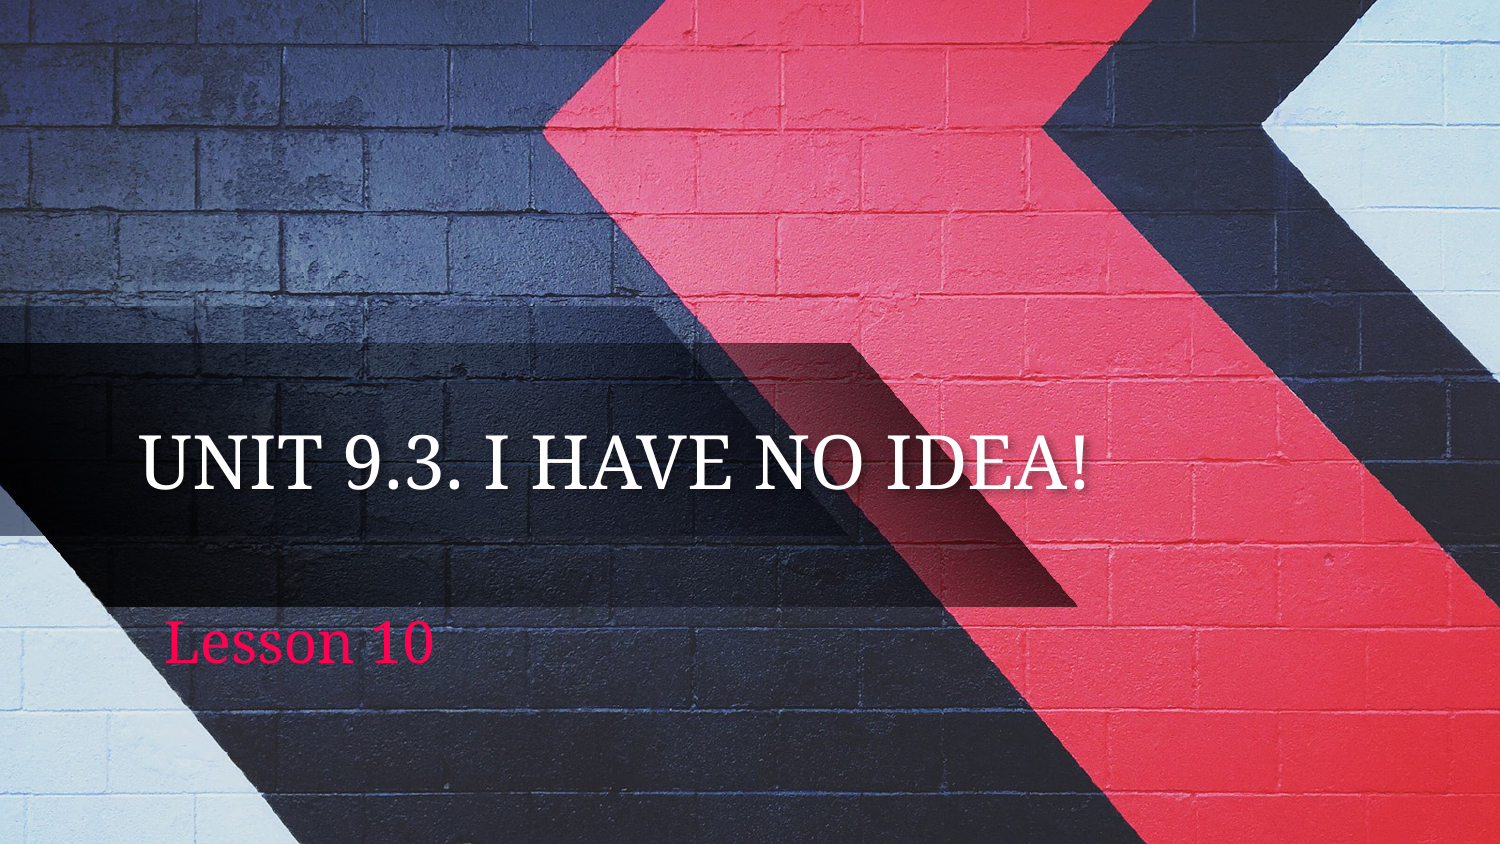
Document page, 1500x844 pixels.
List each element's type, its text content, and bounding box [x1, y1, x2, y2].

title UNIT 9.3. I HAVE NO IDEA! [123, 346, 1377, 573]
subtitle Lesson 10 [148, 597, 1452, 698]
picture [0, 0, 1500, 844]
